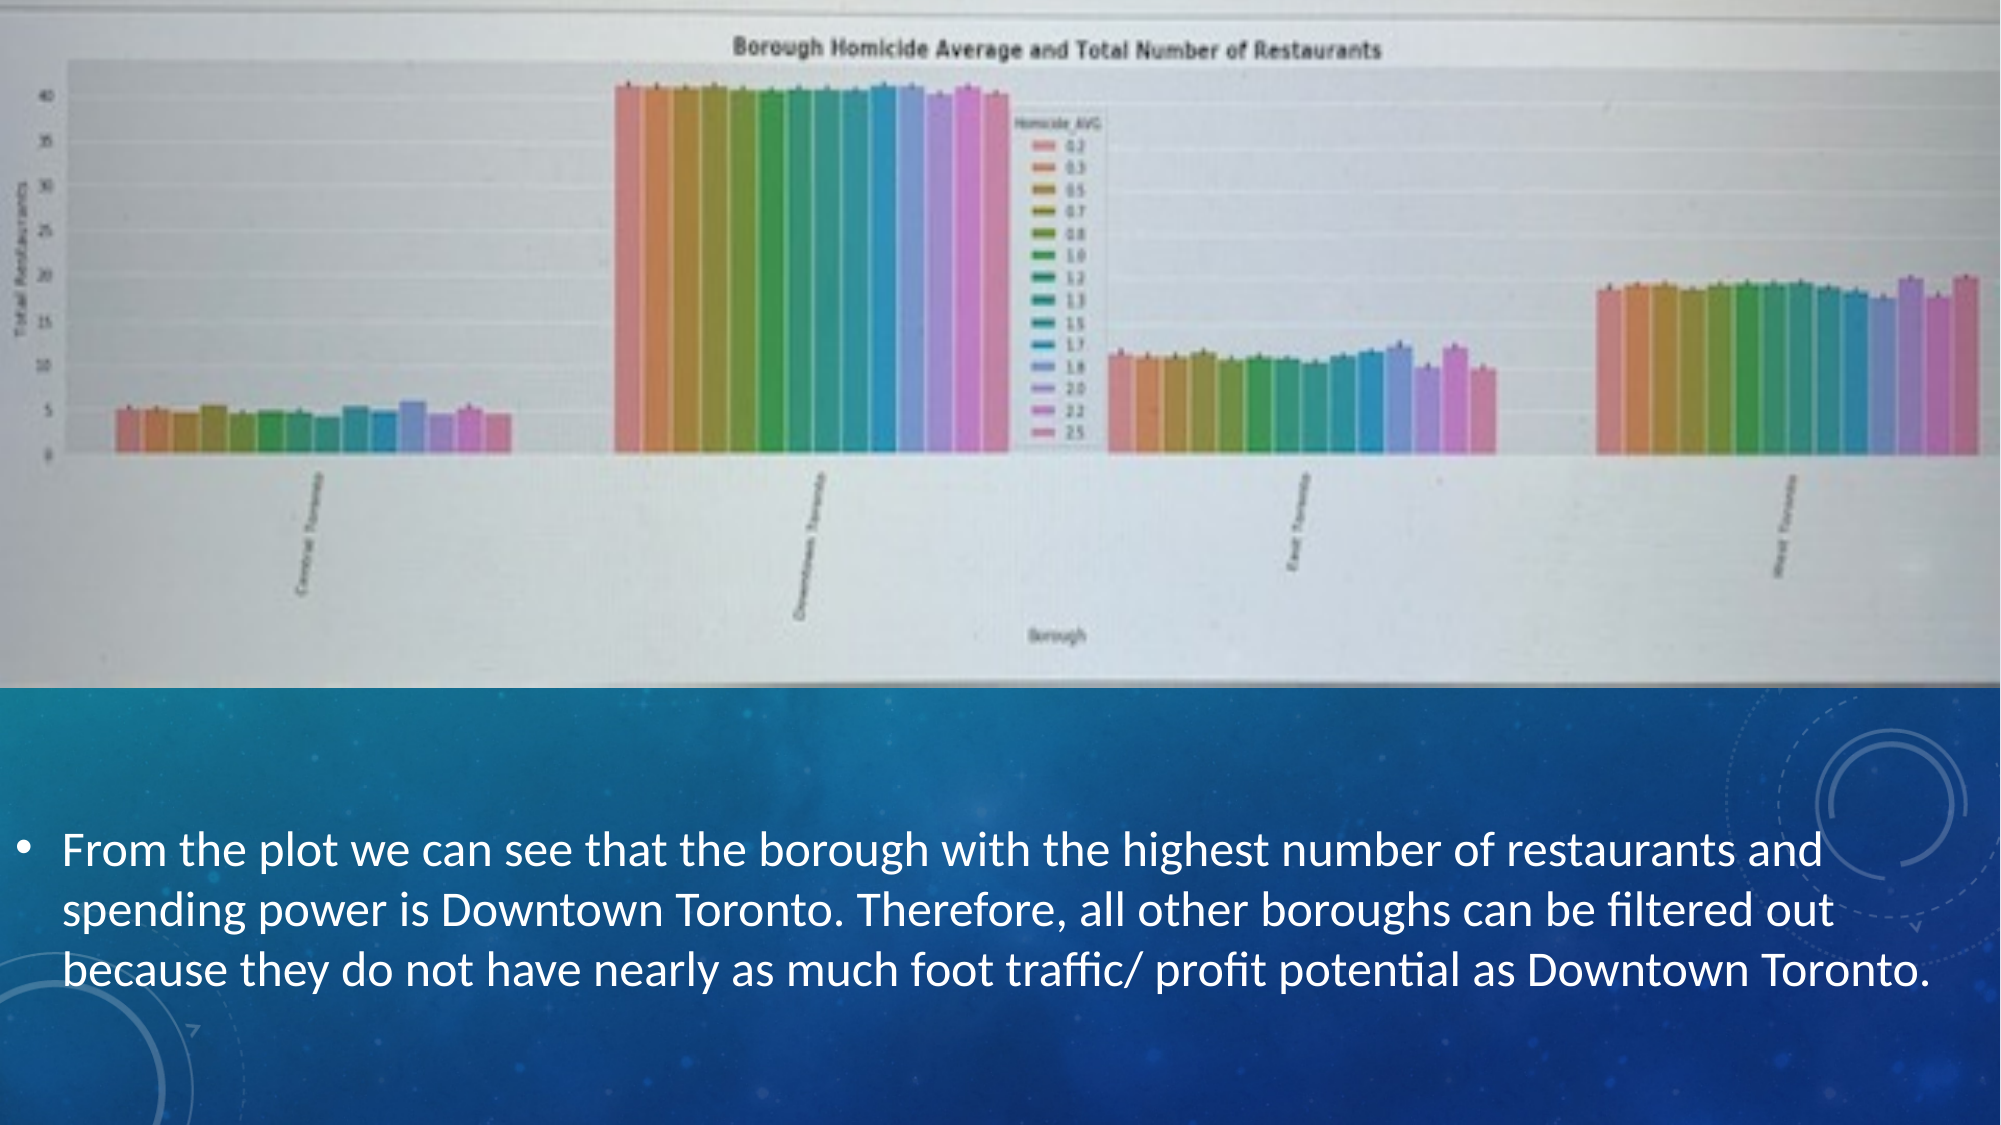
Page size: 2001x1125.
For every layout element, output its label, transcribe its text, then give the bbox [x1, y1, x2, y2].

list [0, 0, 2000, 689]
list From the plot we can see that the borough with the highest number of restaurants and spending power is Downtown Toronto. Therefore, all other boroughs can be filtered out because they do not have nearly as much foot traffic/ profit potential as Downtown Toronto. [0, 700, 2000, 1124]
picture [0, 0, 2001, 1125]
